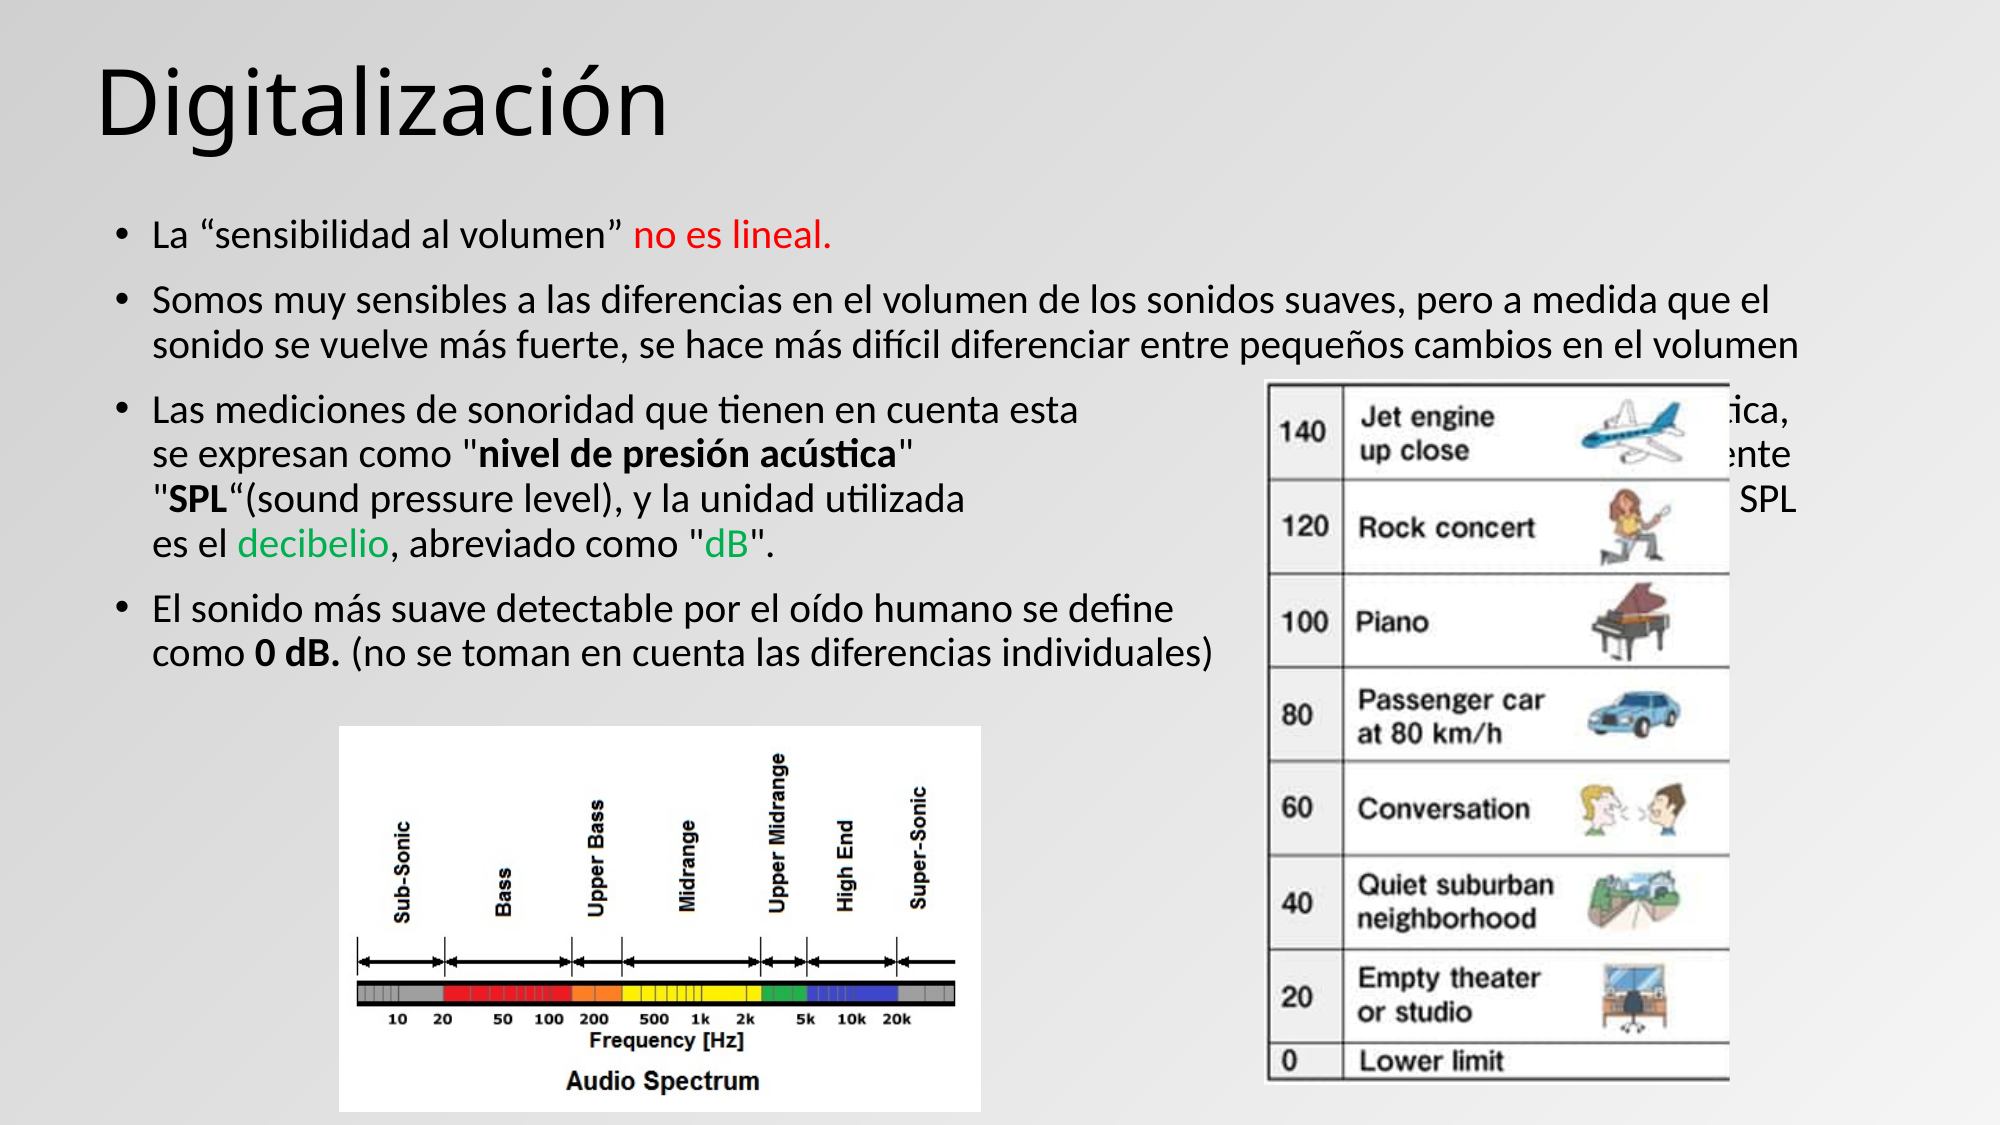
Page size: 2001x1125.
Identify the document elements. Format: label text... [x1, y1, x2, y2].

picture [1264, 379, 1730, 1085]
list La “sensibilidad al volumen” no es lineal. Somos muy sensibles a las diferencias en el volumen de los sonidos suaves, pero a medida que el sonido se vuelve más fuerte, se hace más difícil diferenciar entre pequeños cambios en el volumen Las mediciones de sonoridad que tienen en cuenta esta característica, se expresan como "nivel de presión acústica" o simplemente "SPL“(sound pressure level), y la unidad utilizada para medir SPL es el decibelio, abreviado como "dB". El sonido más suave detectable por el oído humano se define como 0 dB. (no se toman en cuenta las diferencias individuales) [99, 205, 1825, 727]
picture [339, 726, 981, 1112]
title Digitalización [79, 24, 1748, 187]
